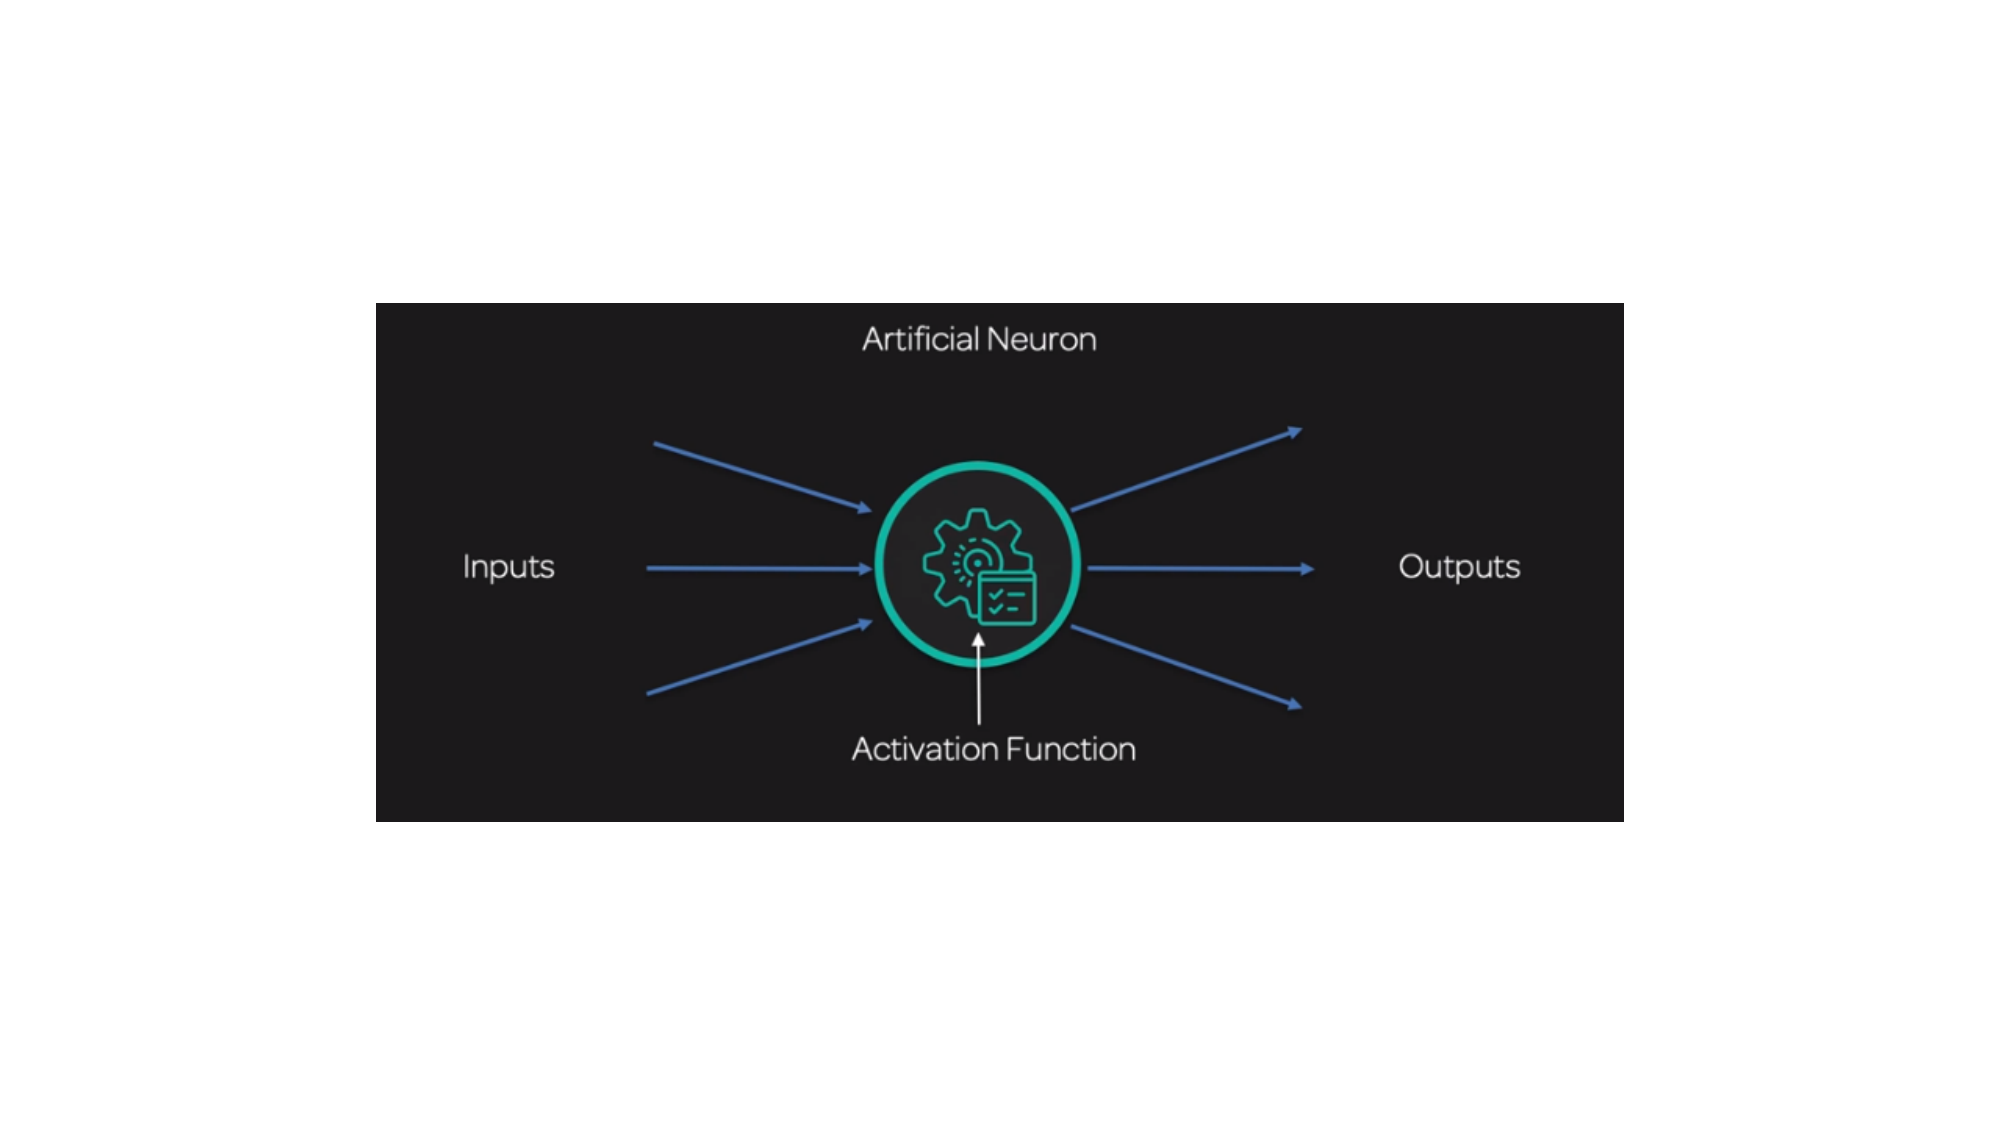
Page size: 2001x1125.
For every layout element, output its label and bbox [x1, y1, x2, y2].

picture [376, 303, 1624, 822]
